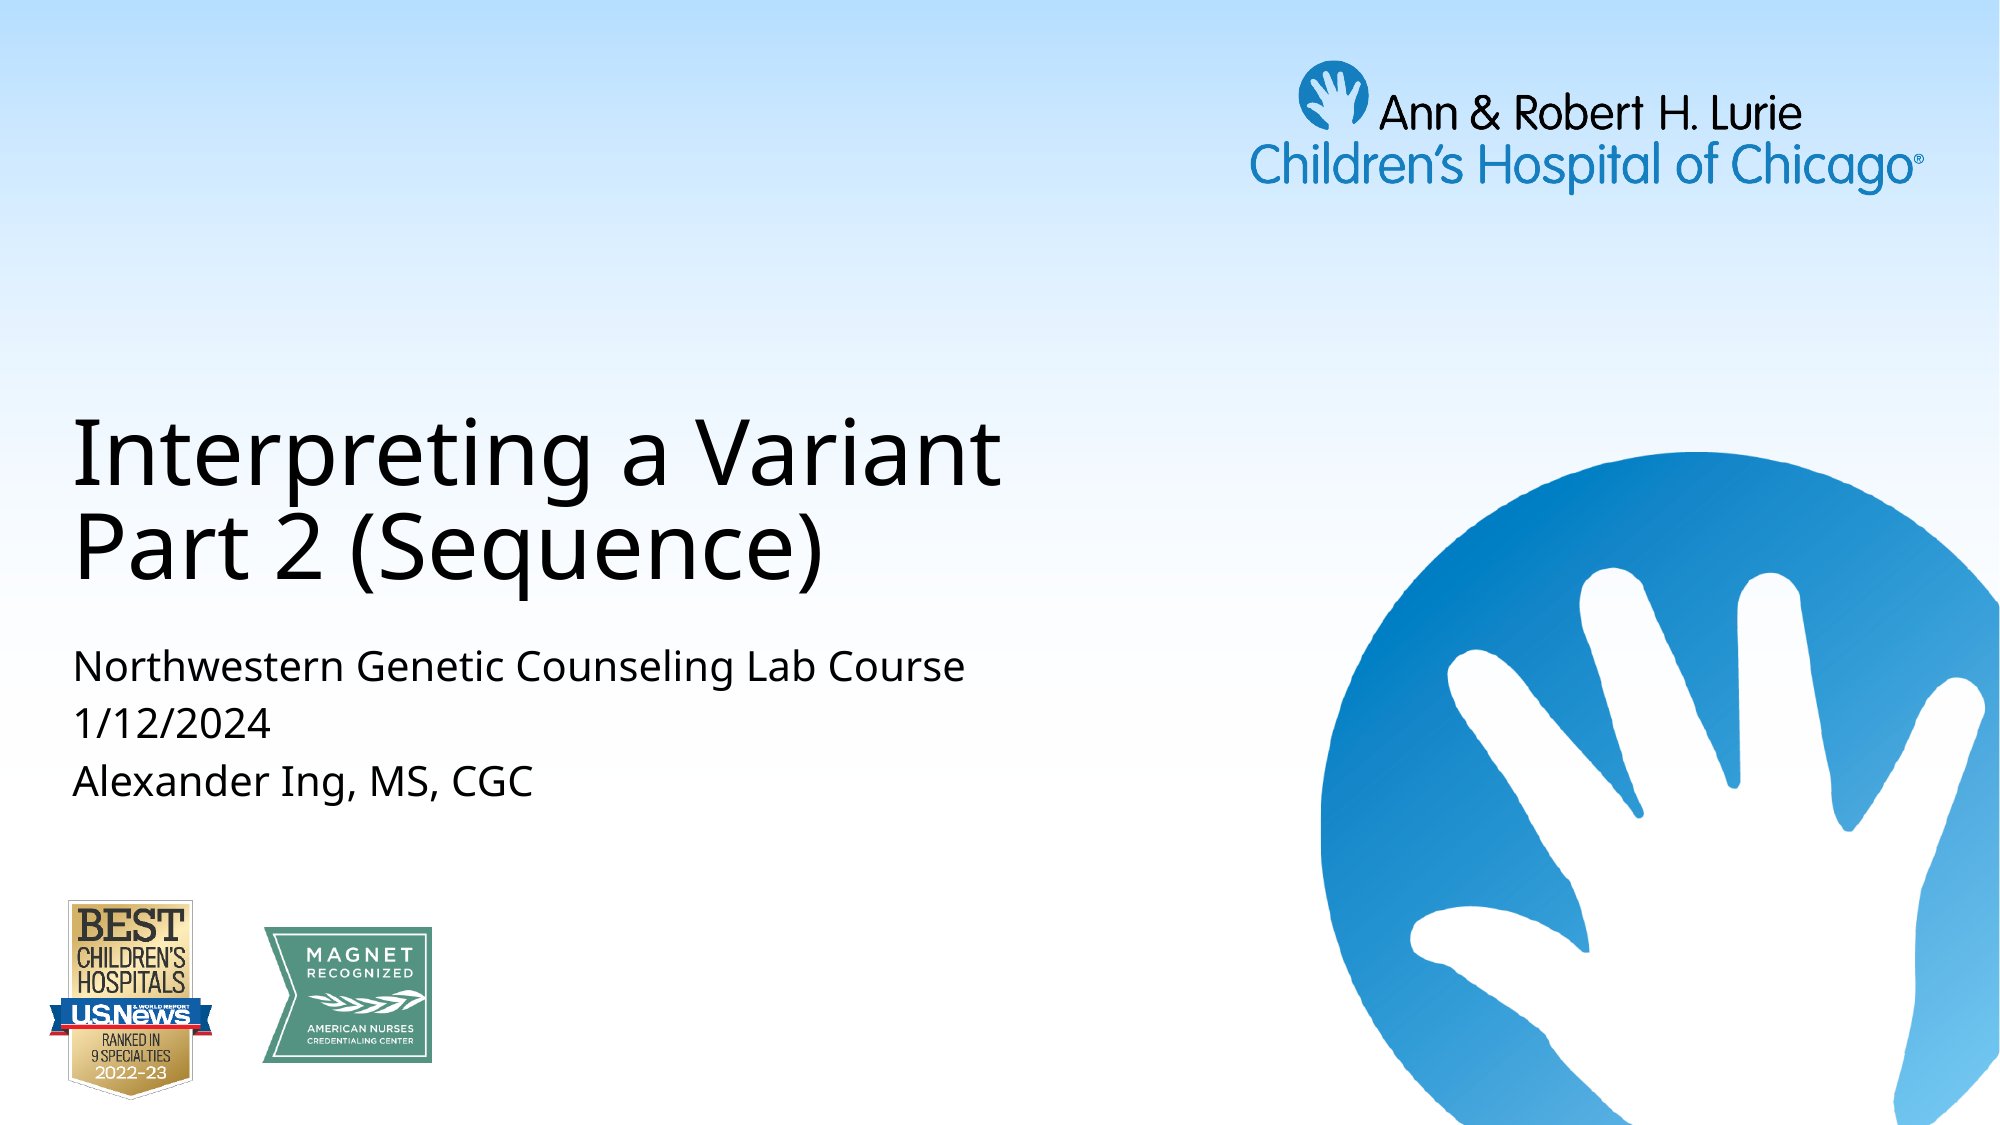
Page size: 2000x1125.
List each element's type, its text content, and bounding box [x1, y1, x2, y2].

picture [1180, 0, 2000, 256]
picture [1320, 452, 2000, 1125]
picture [49, 900, 233, 1100]
subtitle Northwestern Genetic Counseling Lab Course 1/12/2024 Alexander Ing, MS, CGC [72, 645, 1220, 828]
title Interpreting a Variant Part 2 (Sequence) [72, 218, 1363, 598]
picture [262, 927, 432, 1063]
